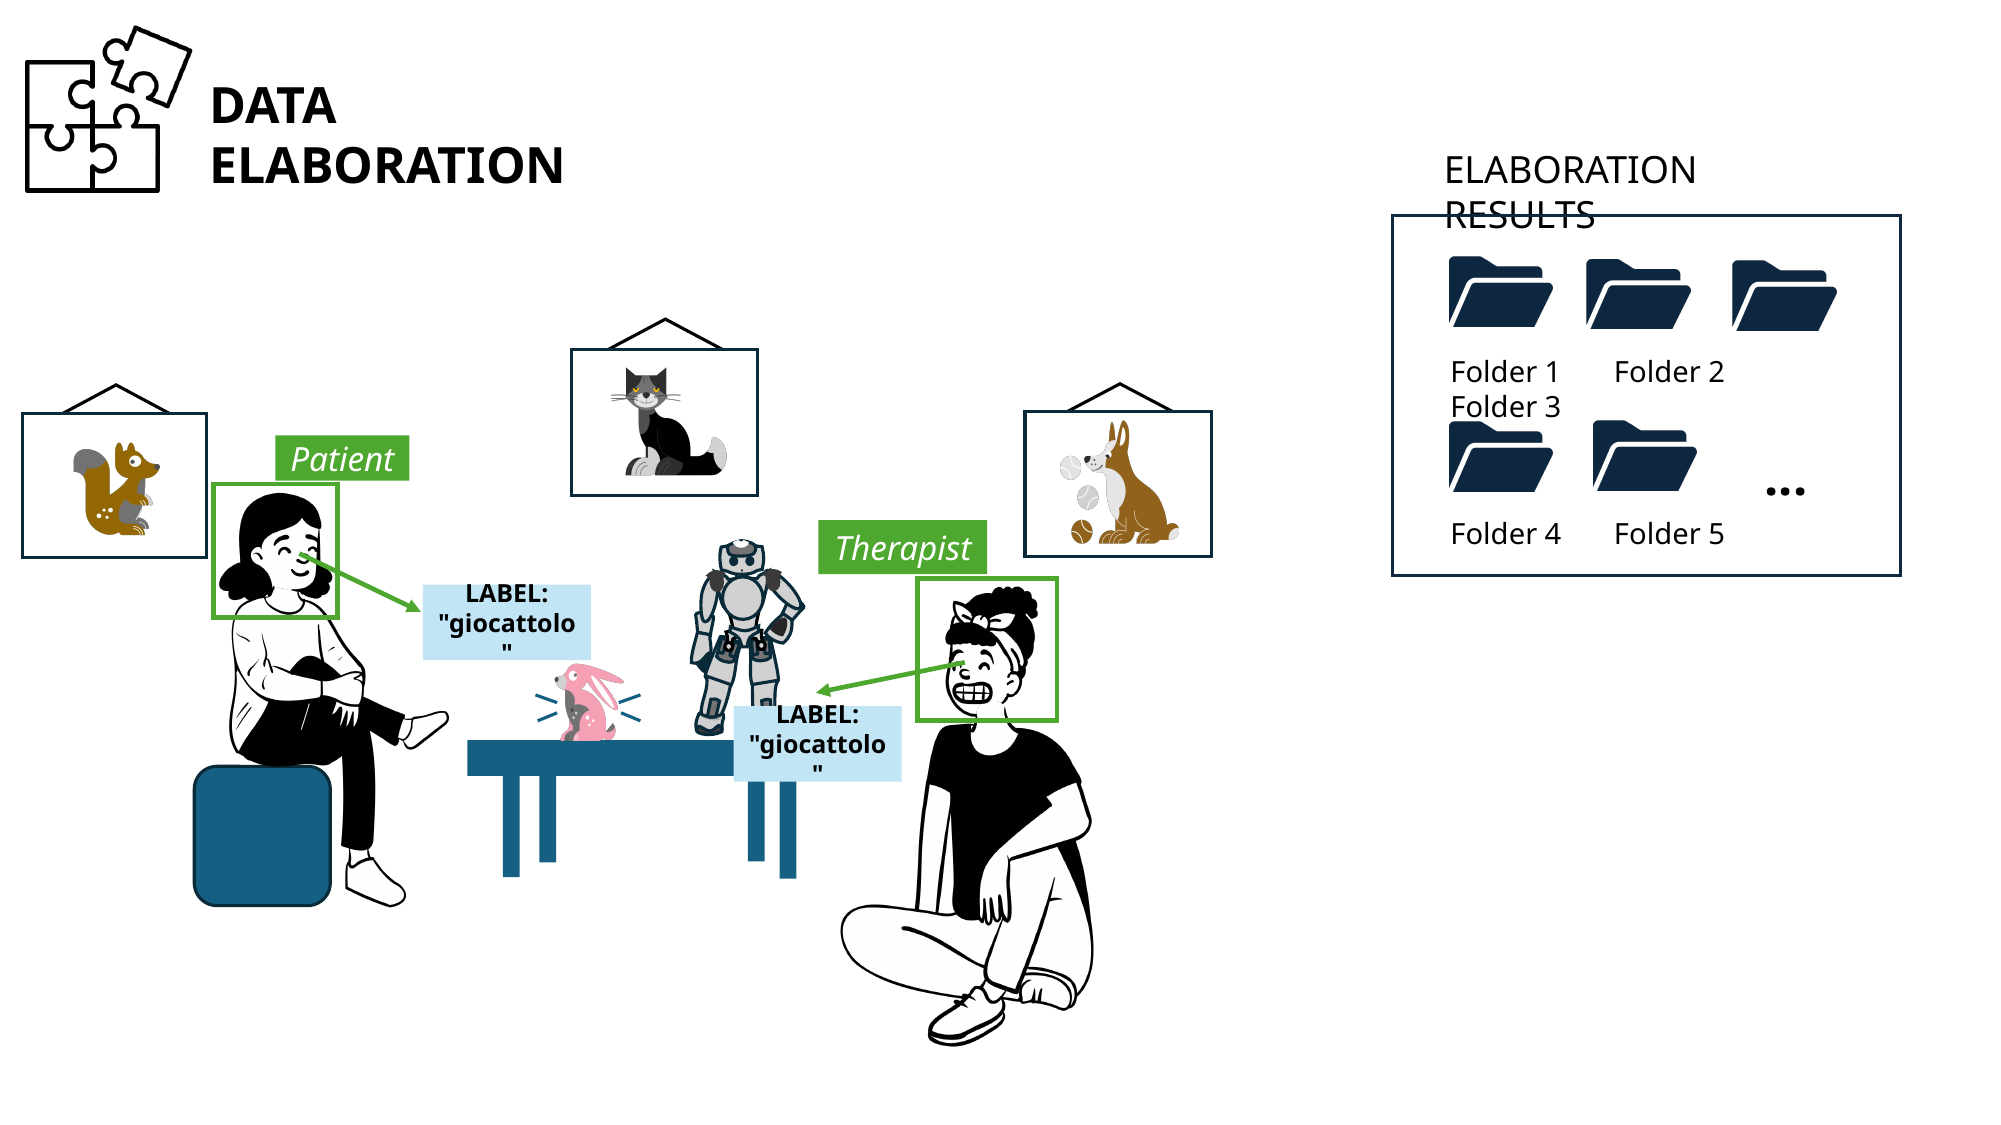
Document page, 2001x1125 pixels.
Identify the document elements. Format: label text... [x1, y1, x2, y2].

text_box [815, 661, 966, 694]
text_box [692, 536, 803, 618]
text_box LABEL: "giocattolo" [454, 583, 593, 662]
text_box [1392, 214, 1901, 576]
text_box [298, 552, 422, 613]
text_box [212, 485, 454, 913]
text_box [21, 384, 213, 581]
text_box [192, 765, 212, 907]
picture [0, 0, 217, 220]
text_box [571, 318, 758, 508]
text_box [466, 618, 836, 880]
text_box DATA ELABORATION [217, 66, 701, 202]
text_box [834, 579, 1101, 1056]
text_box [1006, 356, 1233, 611]
text_box Therapist [817, 519, 989, 576]
text_box ELABORATION RESULTS [1428, 138, 1851, 214]
text_box Patient [274, 434, 411, 482]
